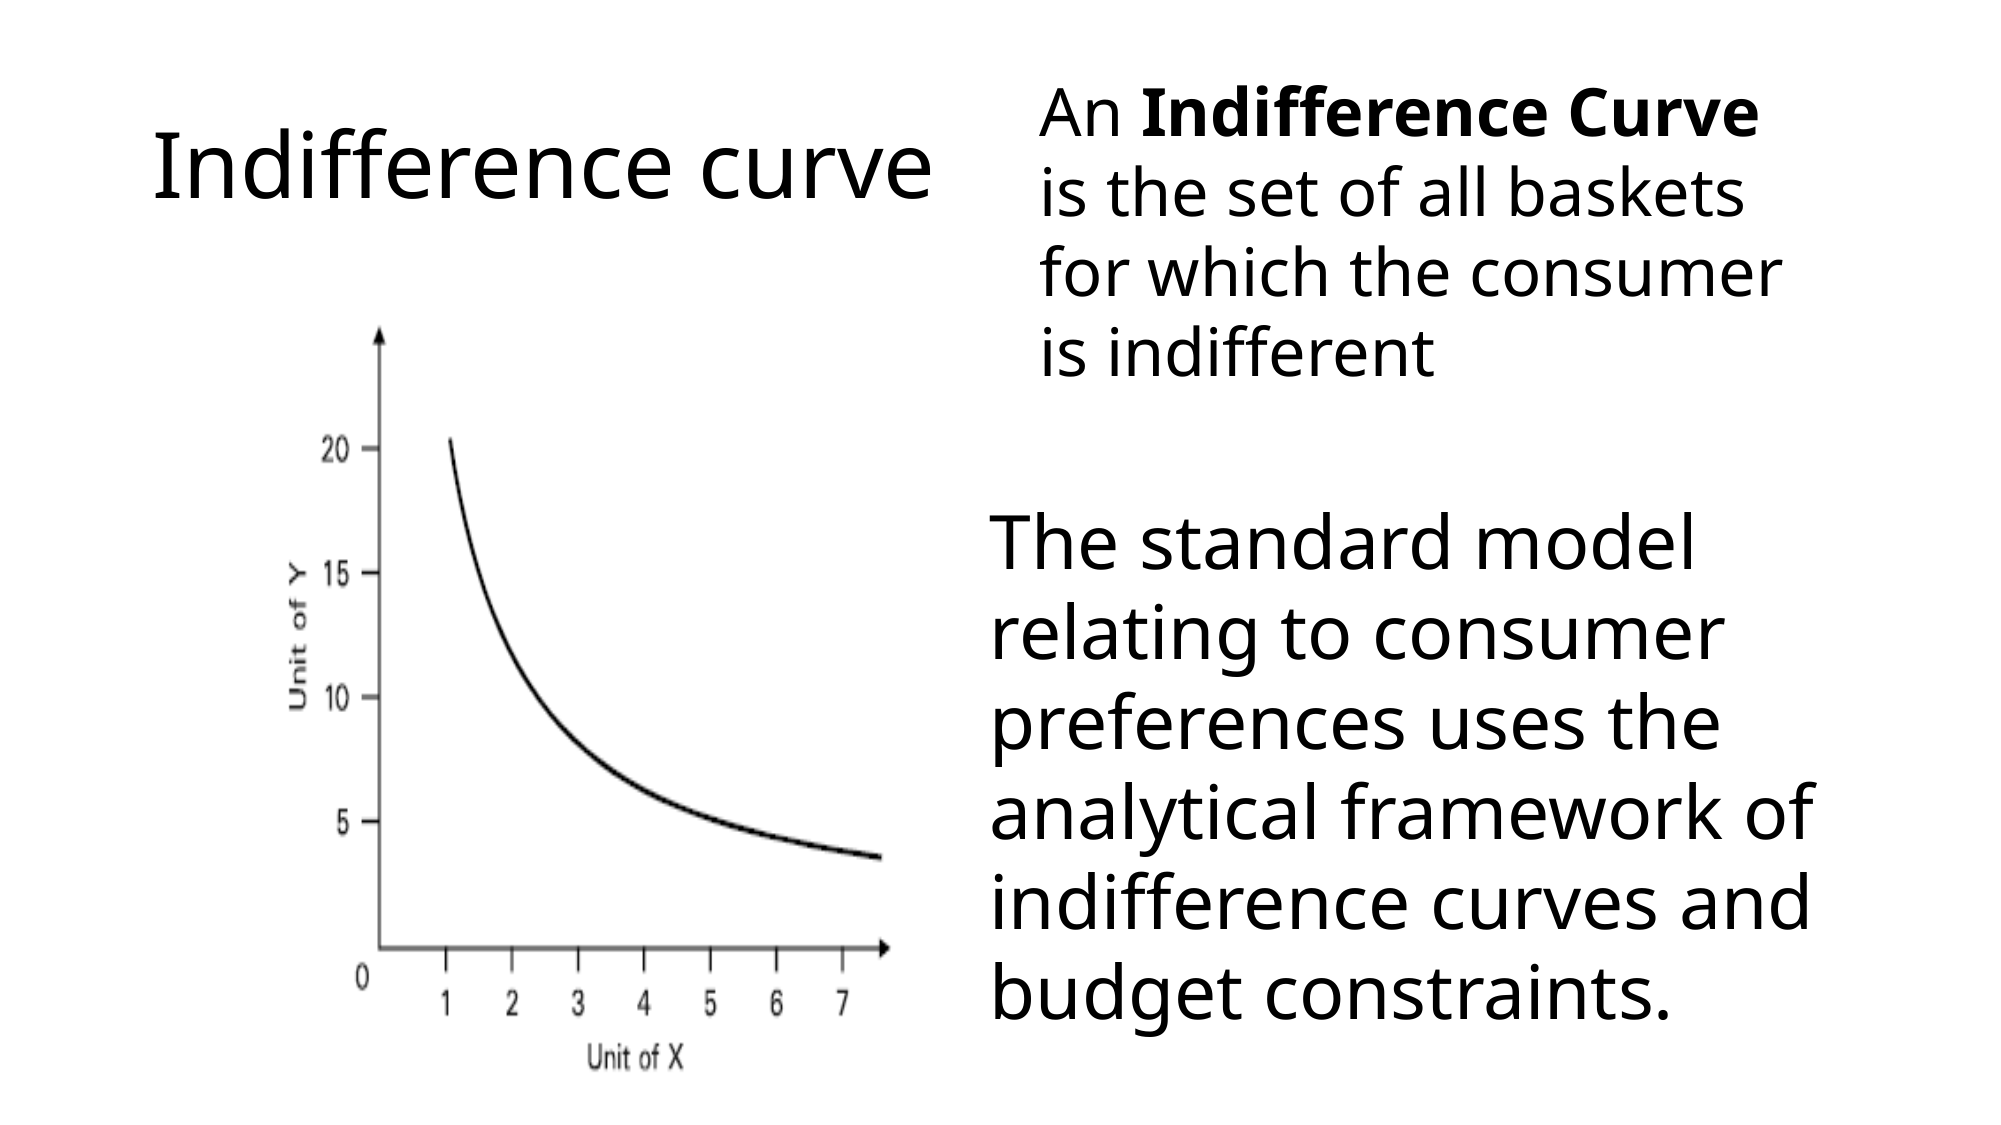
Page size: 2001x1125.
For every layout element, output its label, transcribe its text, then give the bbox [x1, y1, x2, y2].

title Indifference curve [137, 59, 1863, 278]
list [230, 286, 932, 1125]
text_box The standard model relating to consumer preferences uses the analytical framework of indifference curves and budget constraints. [974, 486, 1938, 1042]
text_box An Indifference Curve is the set of all baskets for which the consumer is indifferent [1024, 62, 1838, 397]
